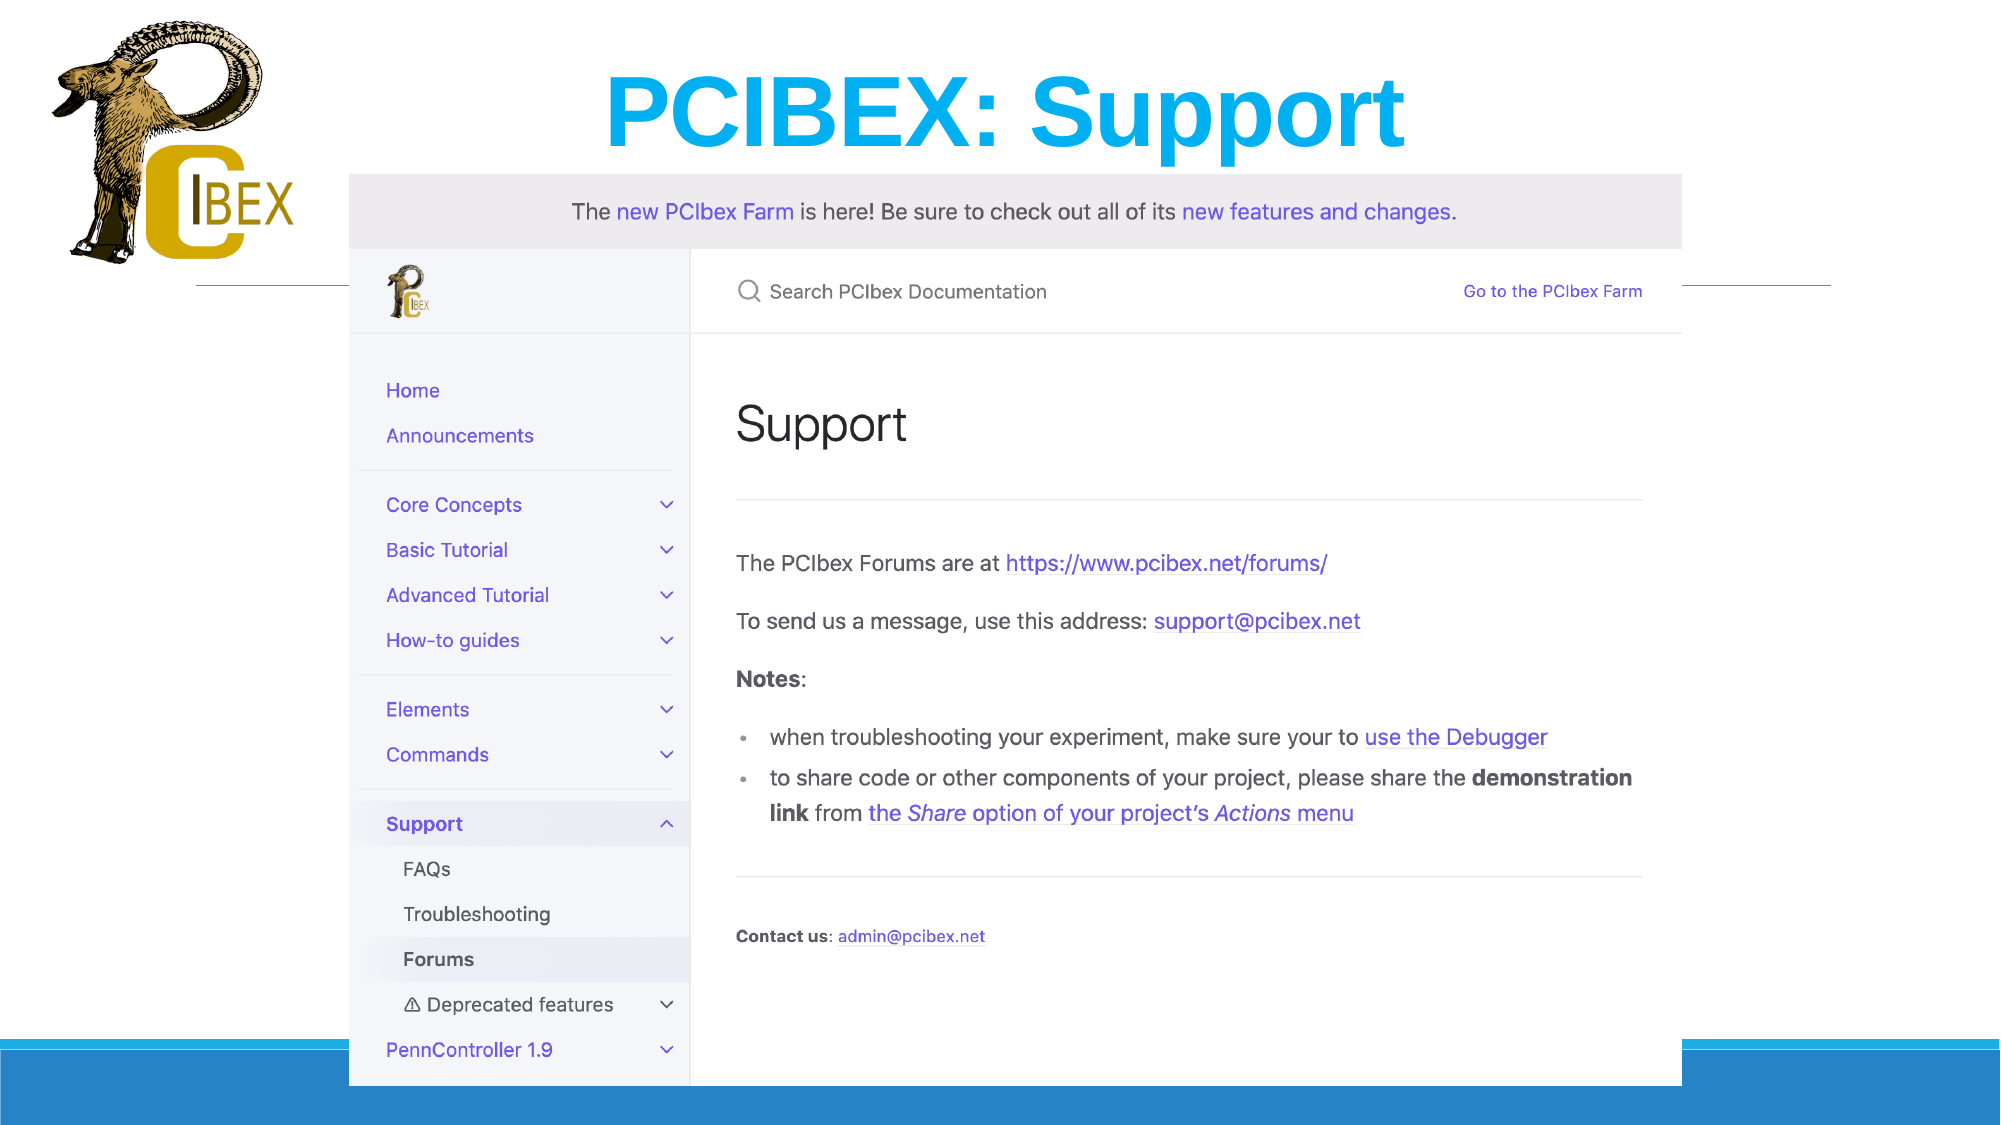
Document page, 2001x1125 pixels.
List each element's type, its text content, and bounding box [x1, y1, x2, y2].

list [348, 174, 1683, 1087]
title PCIBEX: Support [306, 47, 1830, 175]
picture [43, 2, 299, 276]
